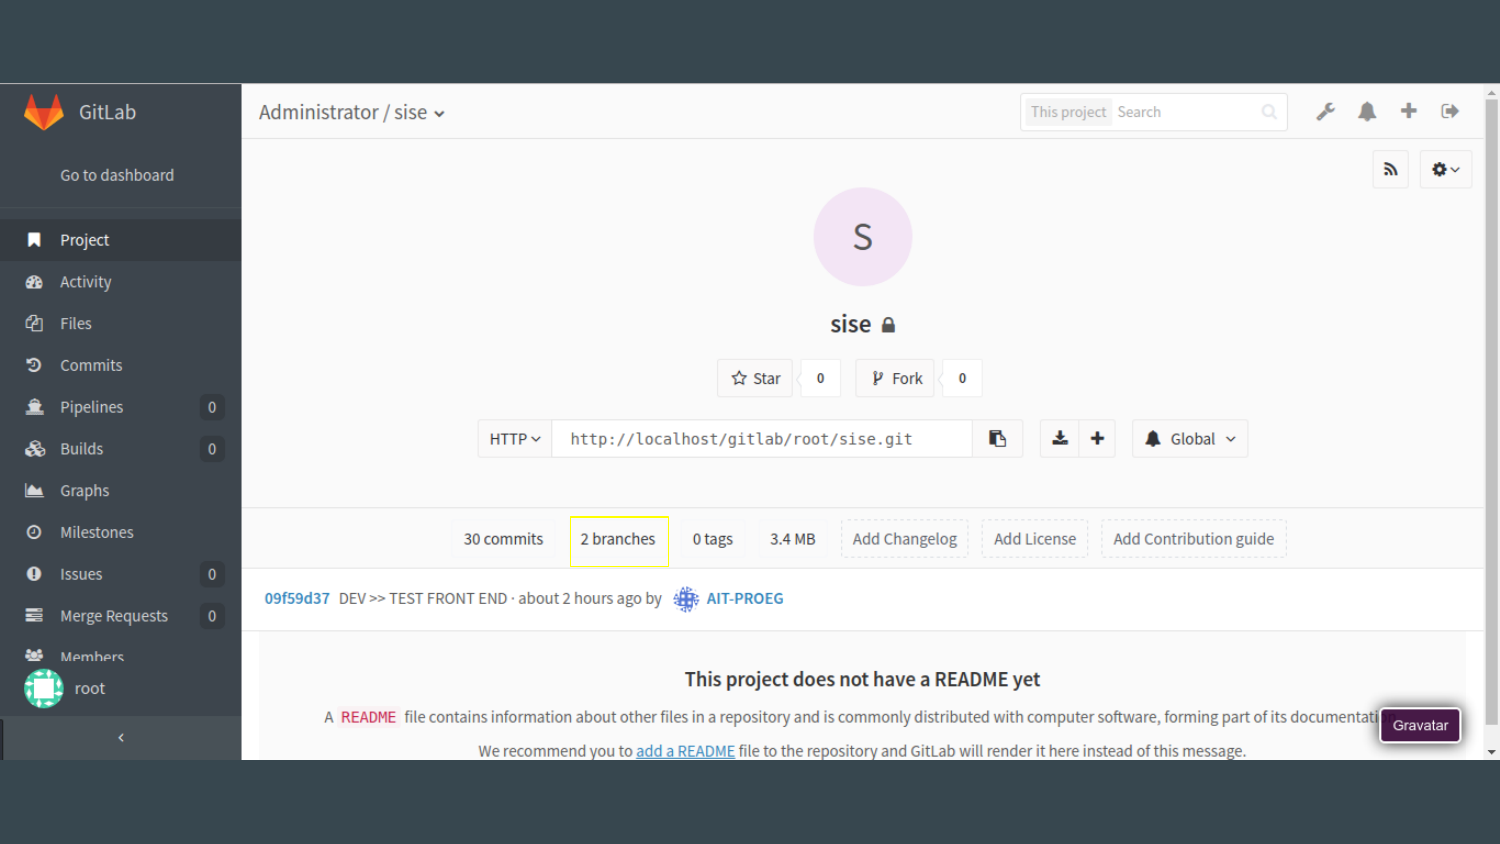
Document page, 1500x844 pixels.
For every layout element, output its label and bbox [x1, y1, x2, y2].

picture [0, 83, 1500, 761]
